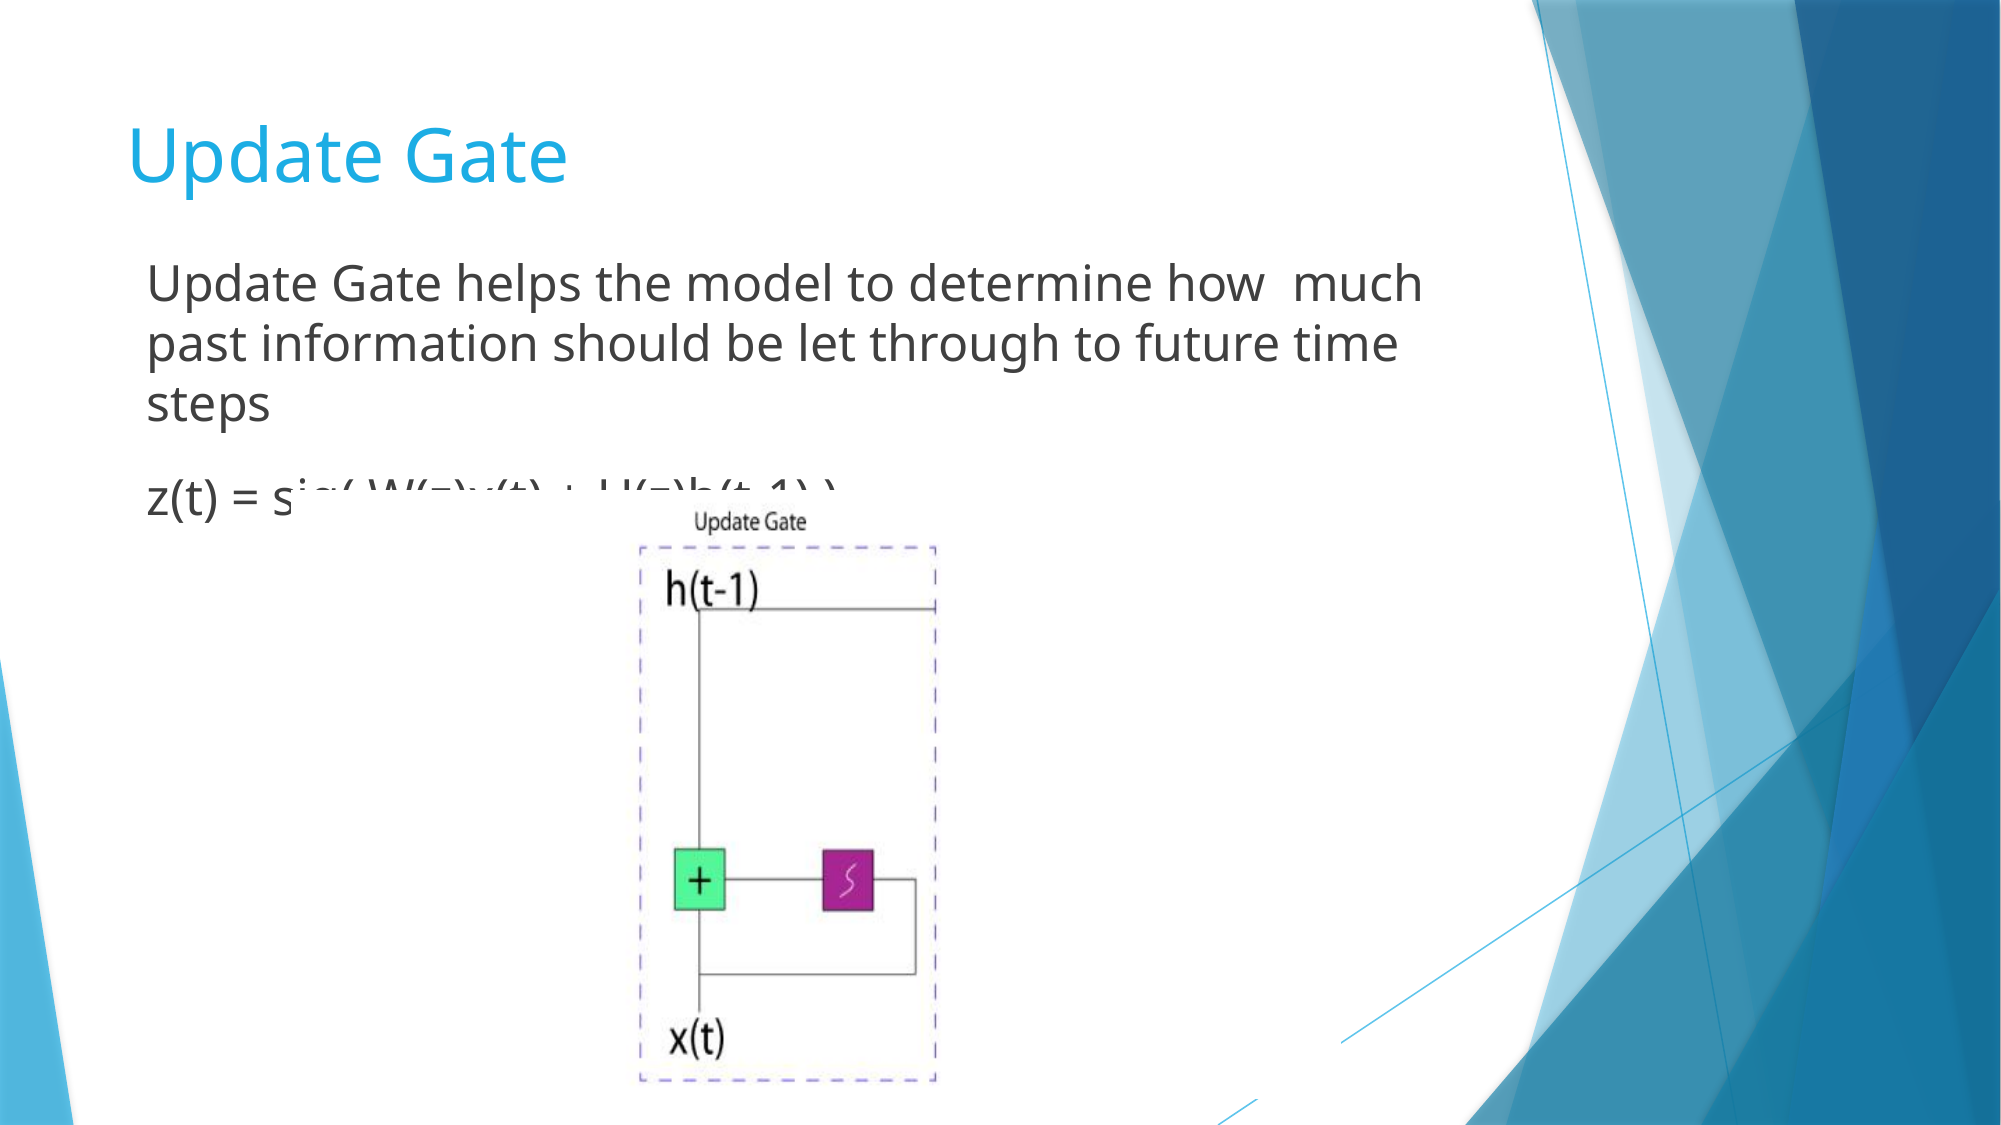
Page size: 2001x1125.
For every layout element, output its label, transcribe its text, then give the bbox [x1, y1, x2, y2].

list Update Gate helps the model to determine how much past information should be let through to future time steps z(t) = sig( W(z)x(t) + U(z)h(t-1) ) [111, 244, 1522, 881]
picture [291, 490, 1341, 1100]
title Update Gate [111, 99, 1522, 244]
